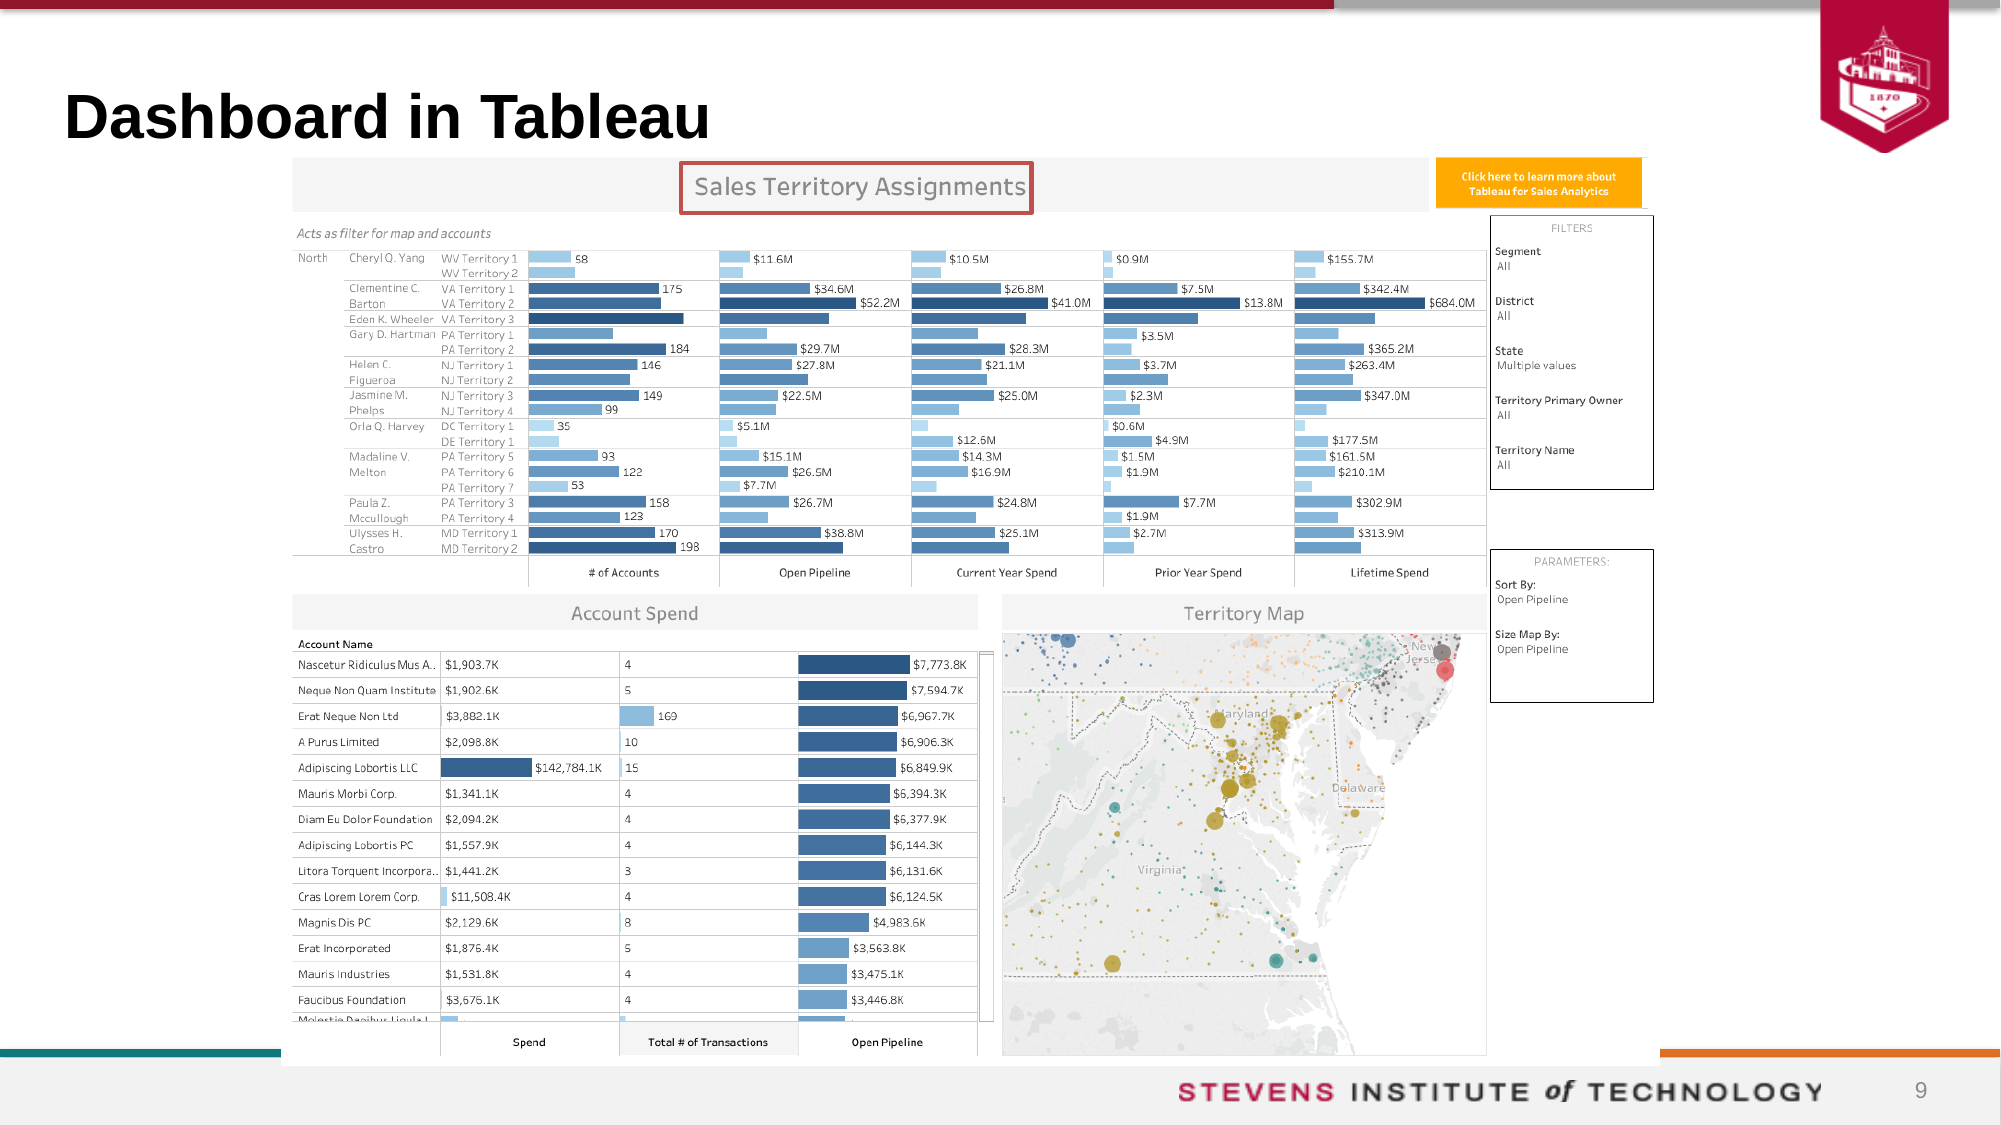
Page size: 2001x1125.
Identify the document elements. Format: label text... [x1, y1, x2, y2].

picture [281, 146, 1661, 1066]
slide_number 9 [1869, 1059, 1974, 1120]
title Dashboard in Tableau [49, 68, 1647, 157]
